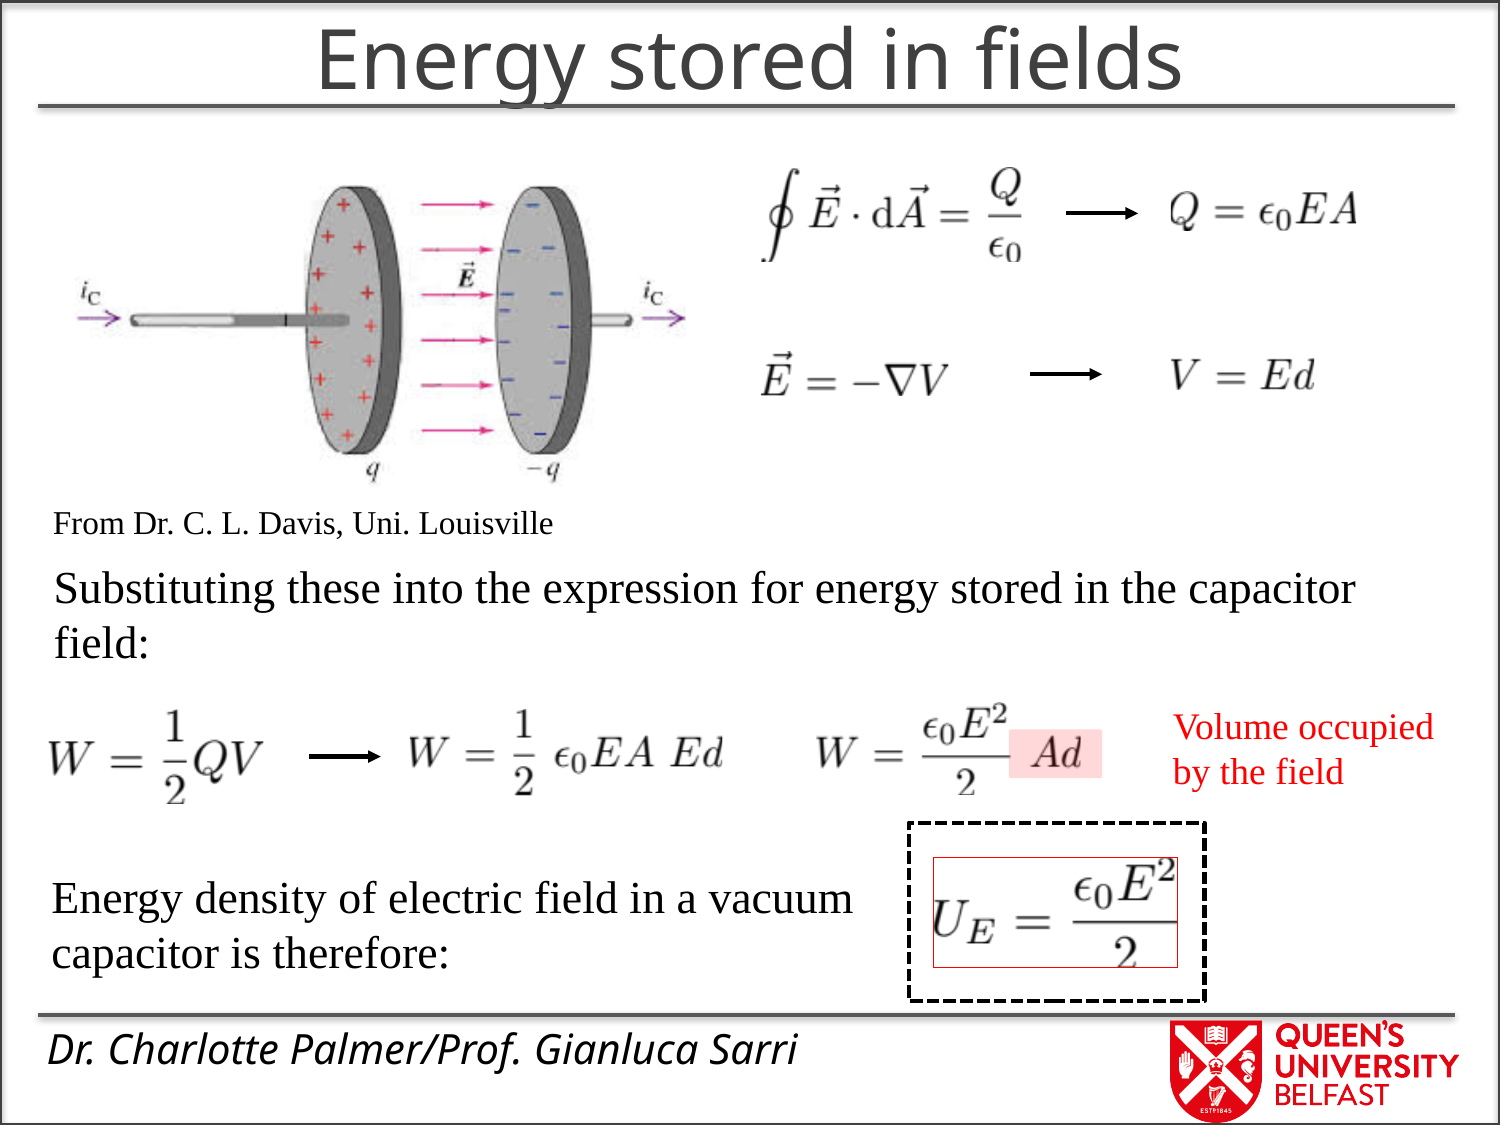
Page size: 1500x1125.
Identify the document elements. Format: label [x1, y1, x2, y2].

picture [815, 702, 1081, 795]
picture [760, 351, 949, 396]
picture [1170, 190, 1357, 231]
picture [409, 709, 723, 796]
text_box [0, 0, 1500, 1125]
picture [933, 856, 1178, 968]
picture [1170, 357, 1315, 390]
picture [760, 167, 1022, 262]
picture [38, 148, 696, 499]
picture [48, 709, 264, 804]
picture [1170, 1019, 1459, 1123]
